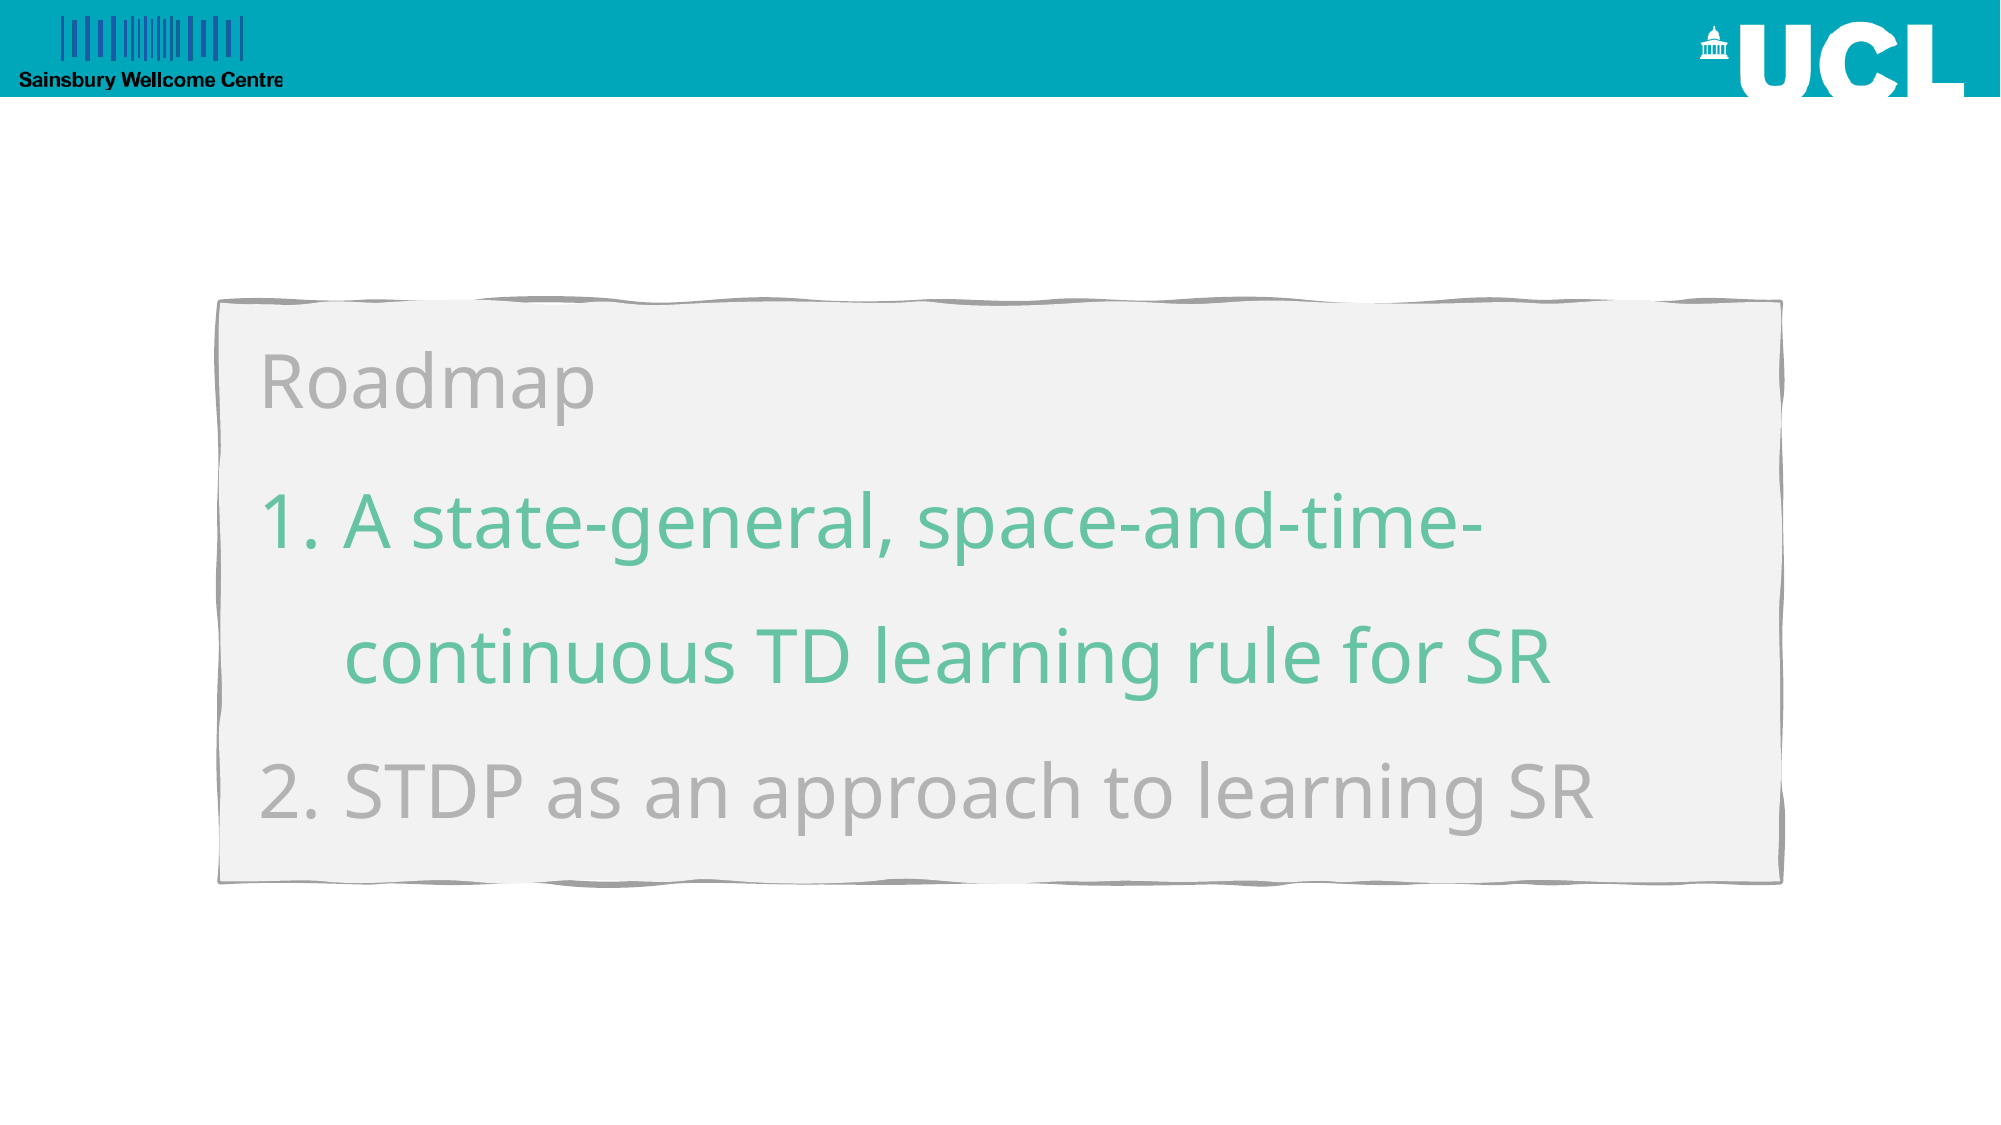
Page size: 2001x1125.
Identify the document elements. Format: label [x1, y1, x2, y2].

text_box [220, 302, 1804, 882]
